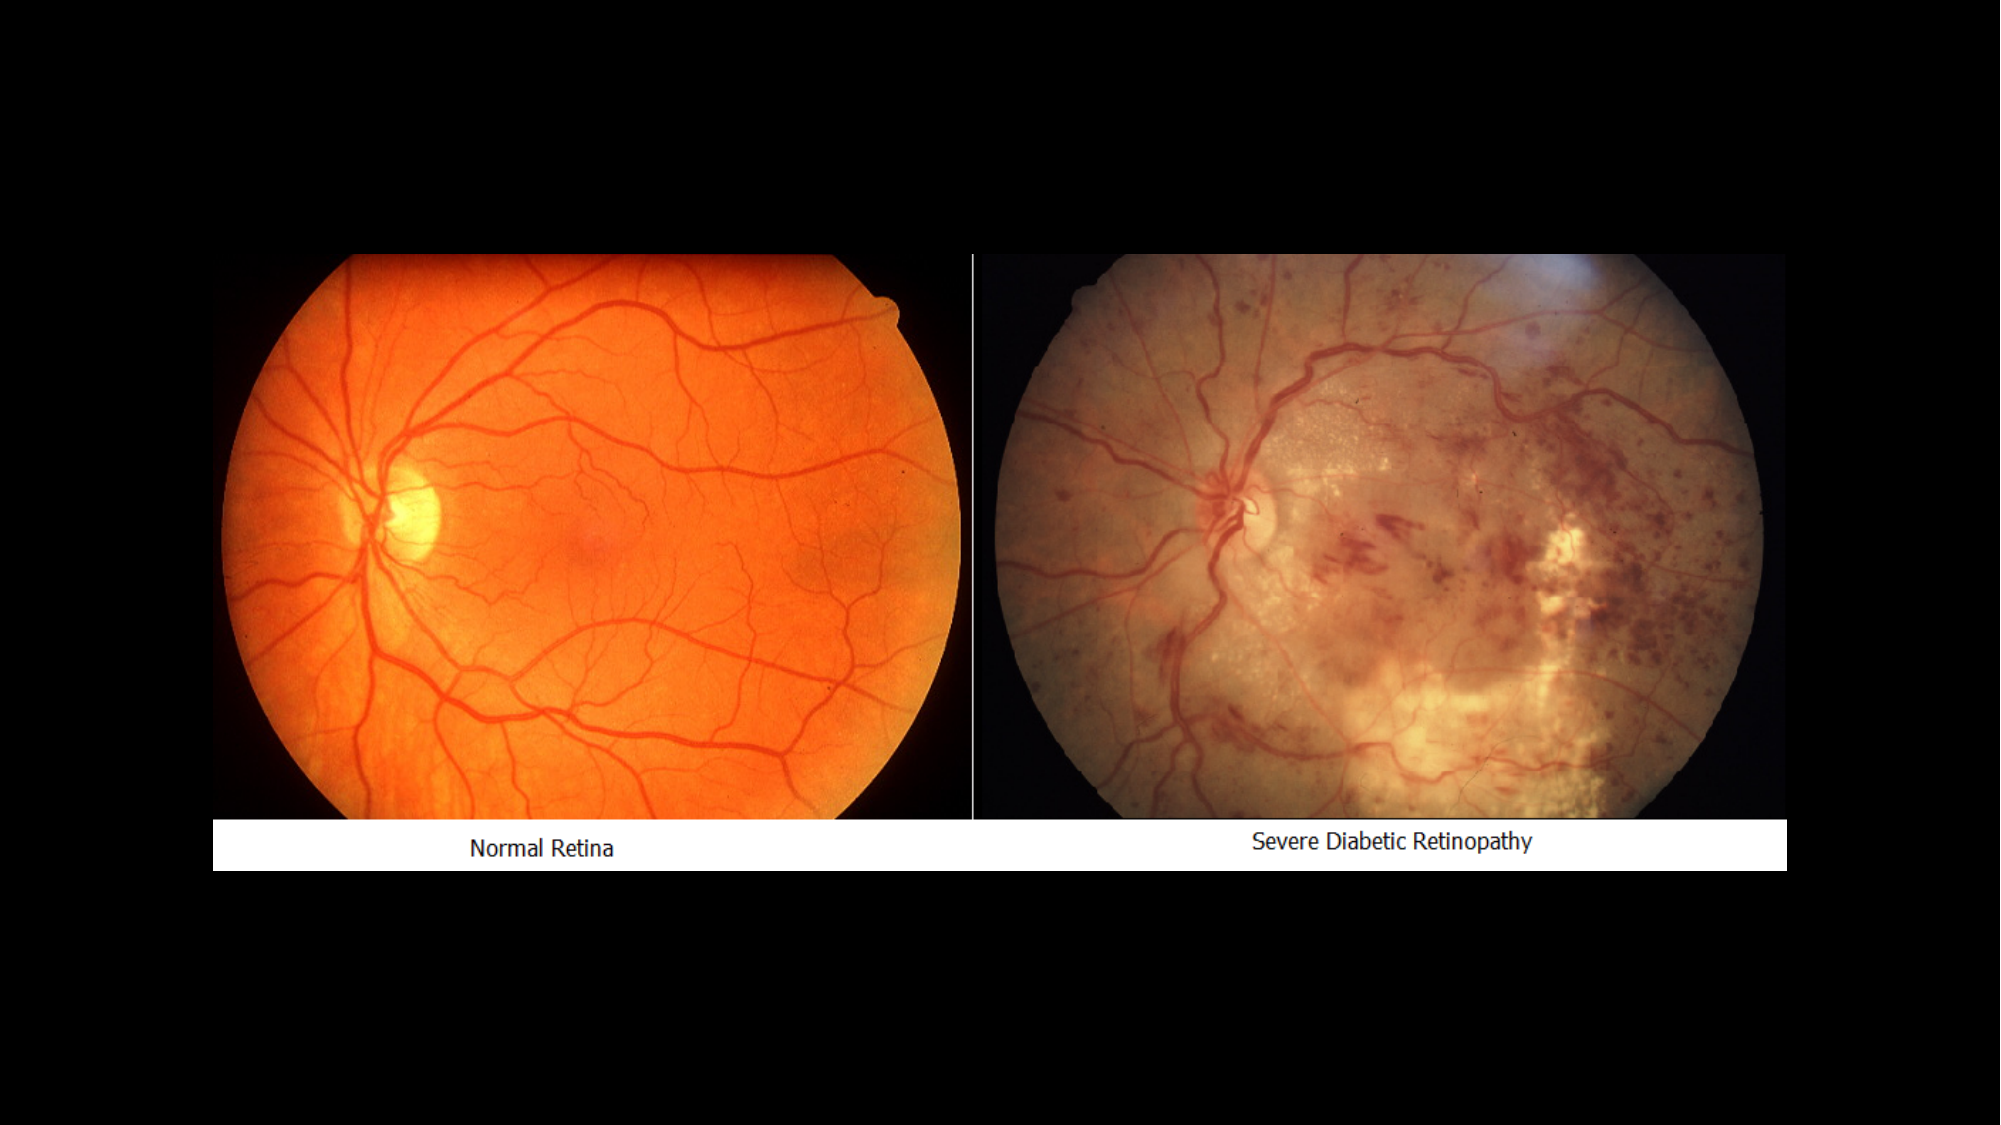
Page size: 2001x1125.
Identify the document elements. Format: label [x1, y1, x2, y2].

picture [213, 254, 1787, 871]
